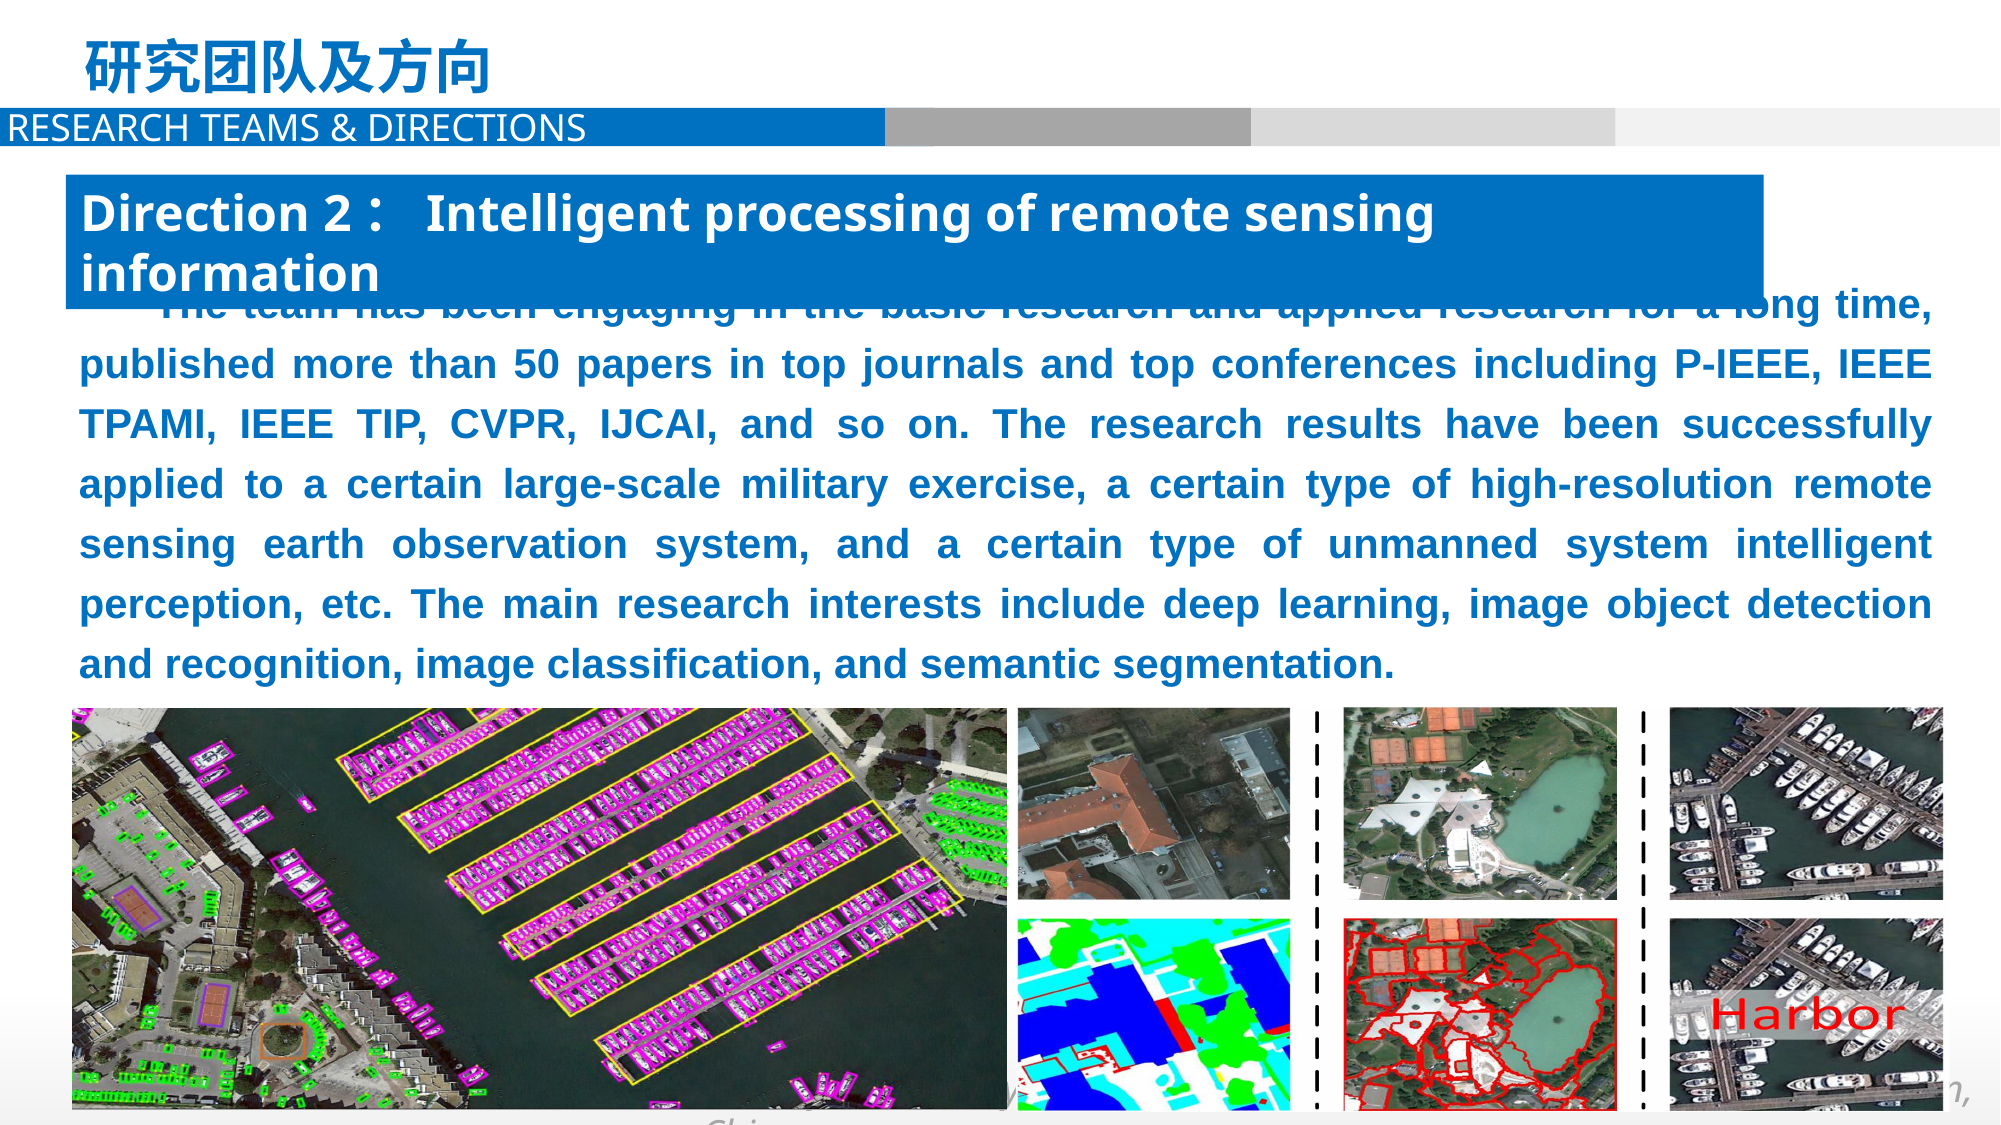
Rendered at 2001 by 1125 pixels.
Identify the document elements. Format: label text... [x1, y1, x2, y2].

picture [1015, 707, 1950, 1112]
picture [72, 707, 1007, 1110]
text_box The team has been engaging in the basic research and applied research for a long time, published more than 50 papers in top journals and top conferences including P-IEEE, IEEE TPAMI, IEEE TIP, CVPR, IJCAI, and so on. The research results have been successfully applied to a certain large-scale military exercise, a certain type of high-resolution remote sensing earth observation system, and a certain type of unmanned system intelligent perception, etc. The main research interests include deep learning, image object detection and recognition, image classification, and semantic segmentation. [64, 259, 1949, 694]
text_box Direction 2：Intelligent processing of remote sensing information [65, 174, 1764, 310]
